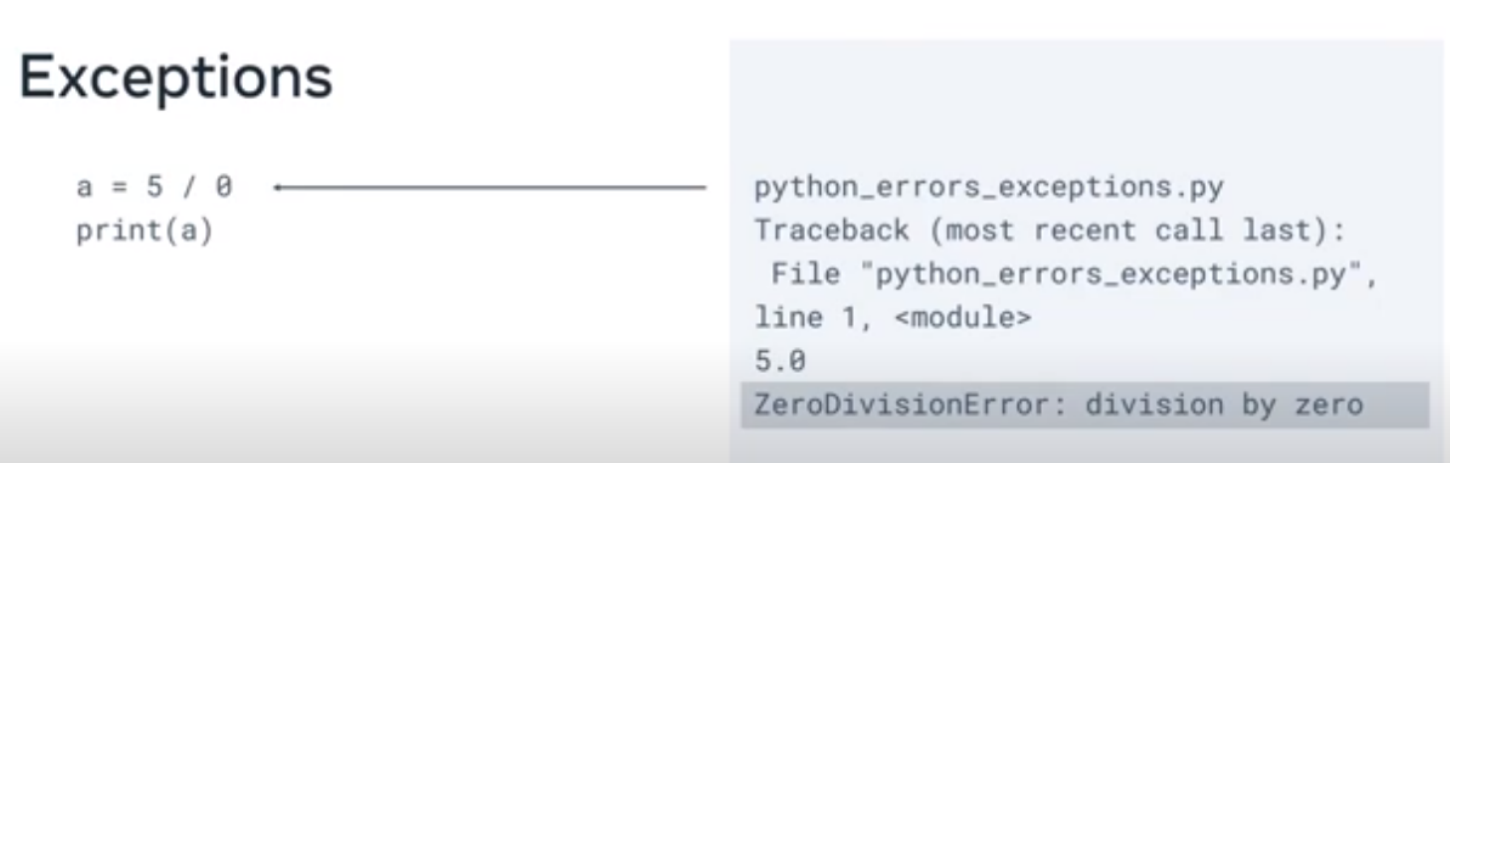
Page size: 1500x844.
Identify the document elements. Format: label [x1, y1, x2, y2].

picture [0, 0, 1451, 463]
